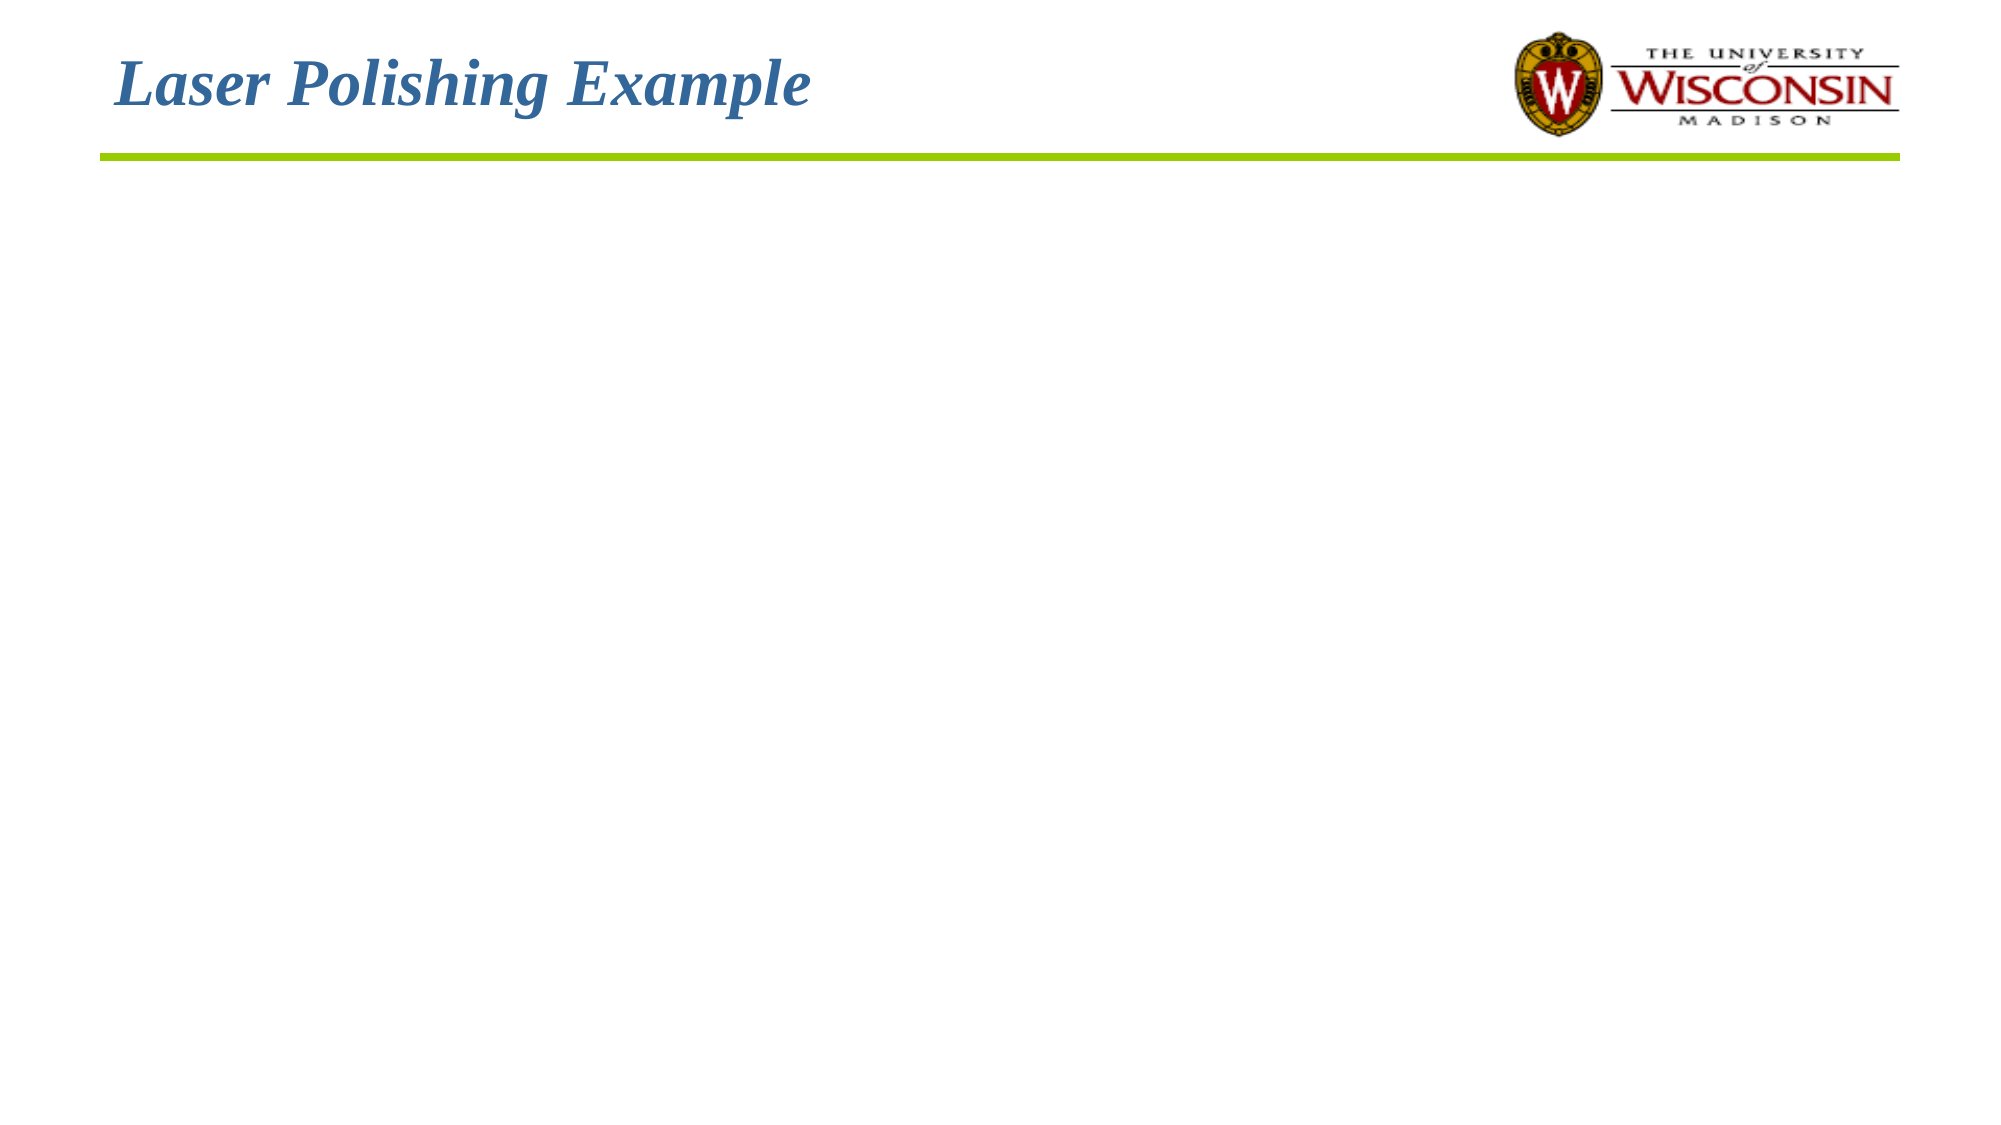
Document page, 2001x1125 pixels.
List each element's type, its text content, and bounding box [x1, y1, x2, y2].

title Laser Polishing Example [99, 37, 1900, 121]
picture [1505, 22, 1908, 146]
